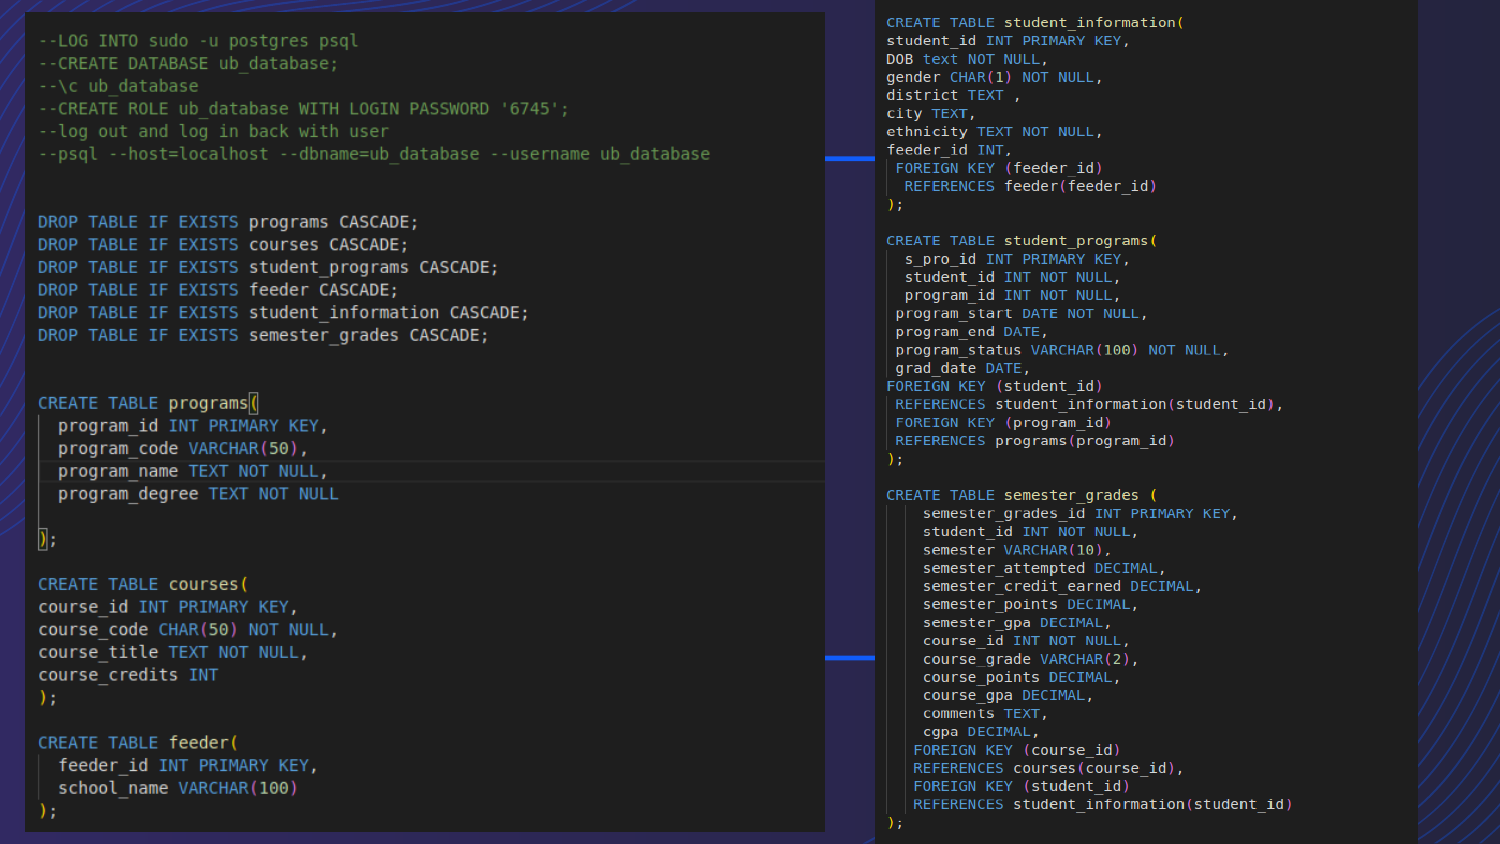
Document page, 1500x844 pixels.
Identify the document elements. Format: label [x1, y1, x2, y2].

picture [875, 0, 1418, 844]
picture [25, 12, 826, 832]
